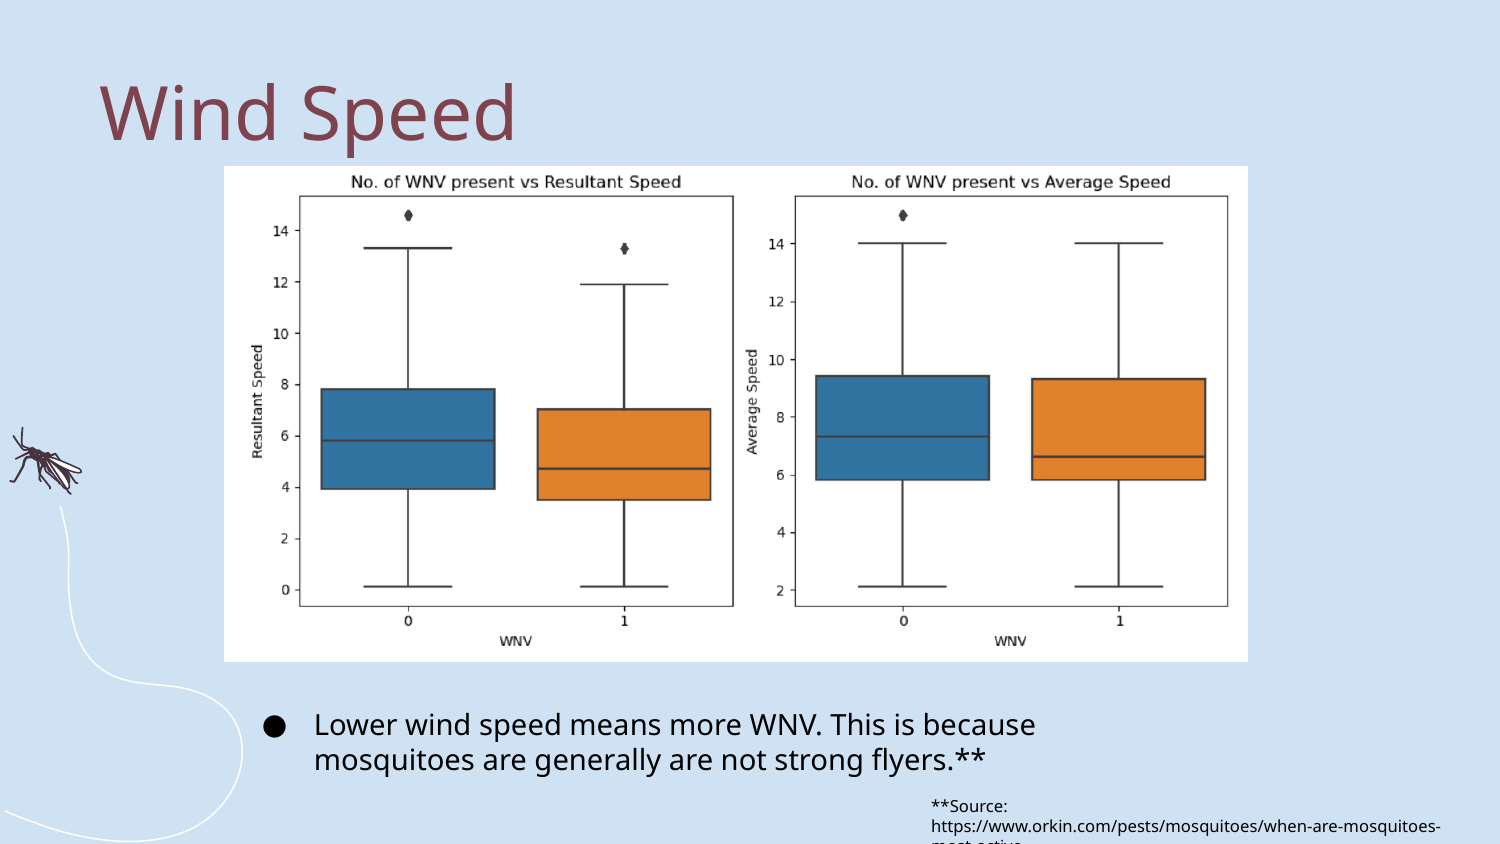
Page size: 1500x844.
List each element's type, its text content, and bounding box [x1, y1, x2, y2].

text_box Lower wind speed means more WNV. This is because mosquitoes are generally are not strong flyers.** [224, 690, 1208, 791]
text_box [9, 427, 85, 495]
picture [223, 166, 1248, 662]
text_box **Source: https://www.orkin.com/pests/mosquitoes/when-are-mosquitoes-most-active [916, 781, 1482, 844]
title Wind Speed [84, 50, 712, 145]
